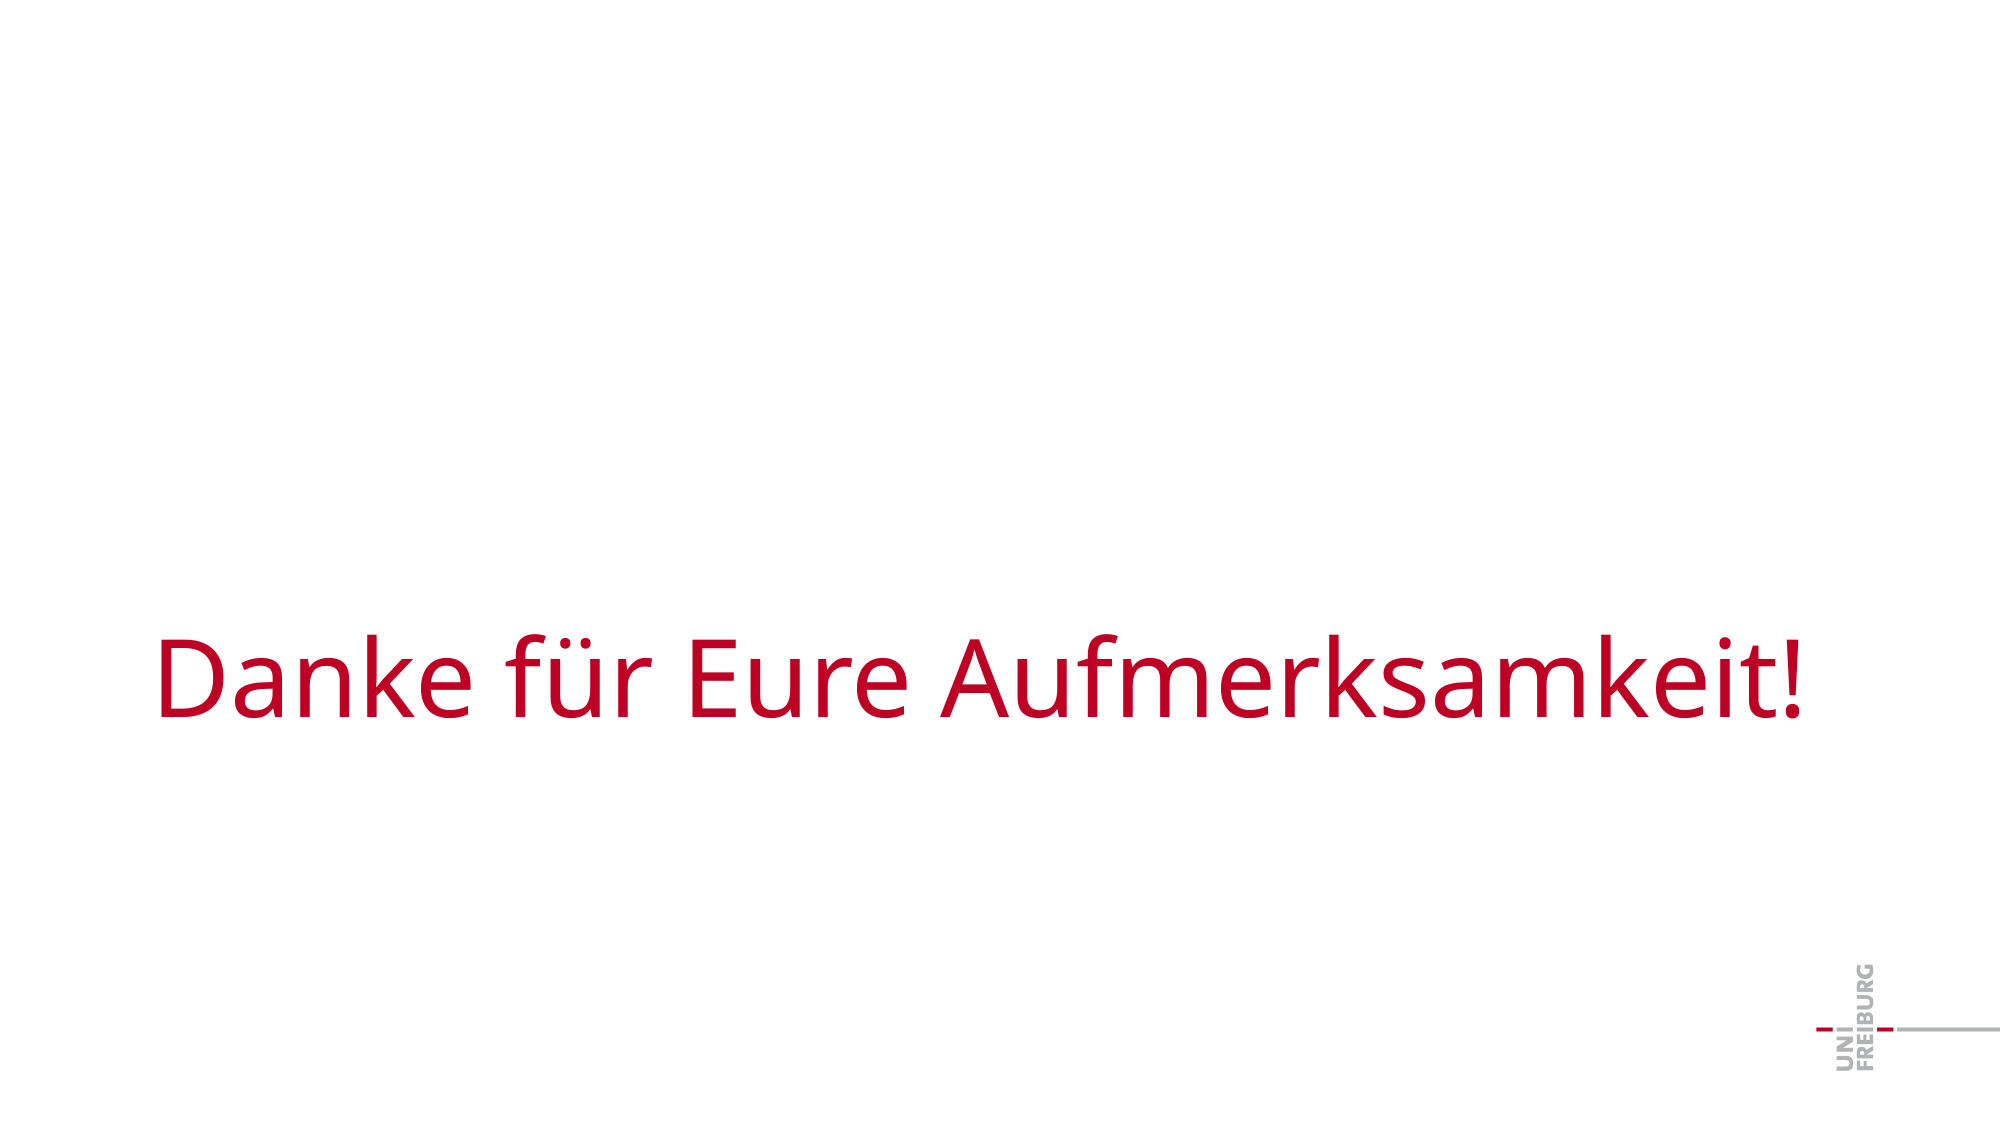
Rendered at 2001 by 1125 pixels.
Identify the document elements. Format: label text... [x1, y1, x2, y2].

picture [1721, 873, 2000, 1122]
title Danke für Eure Aufmerksamkeit! [136, 280, 1862, 749]
